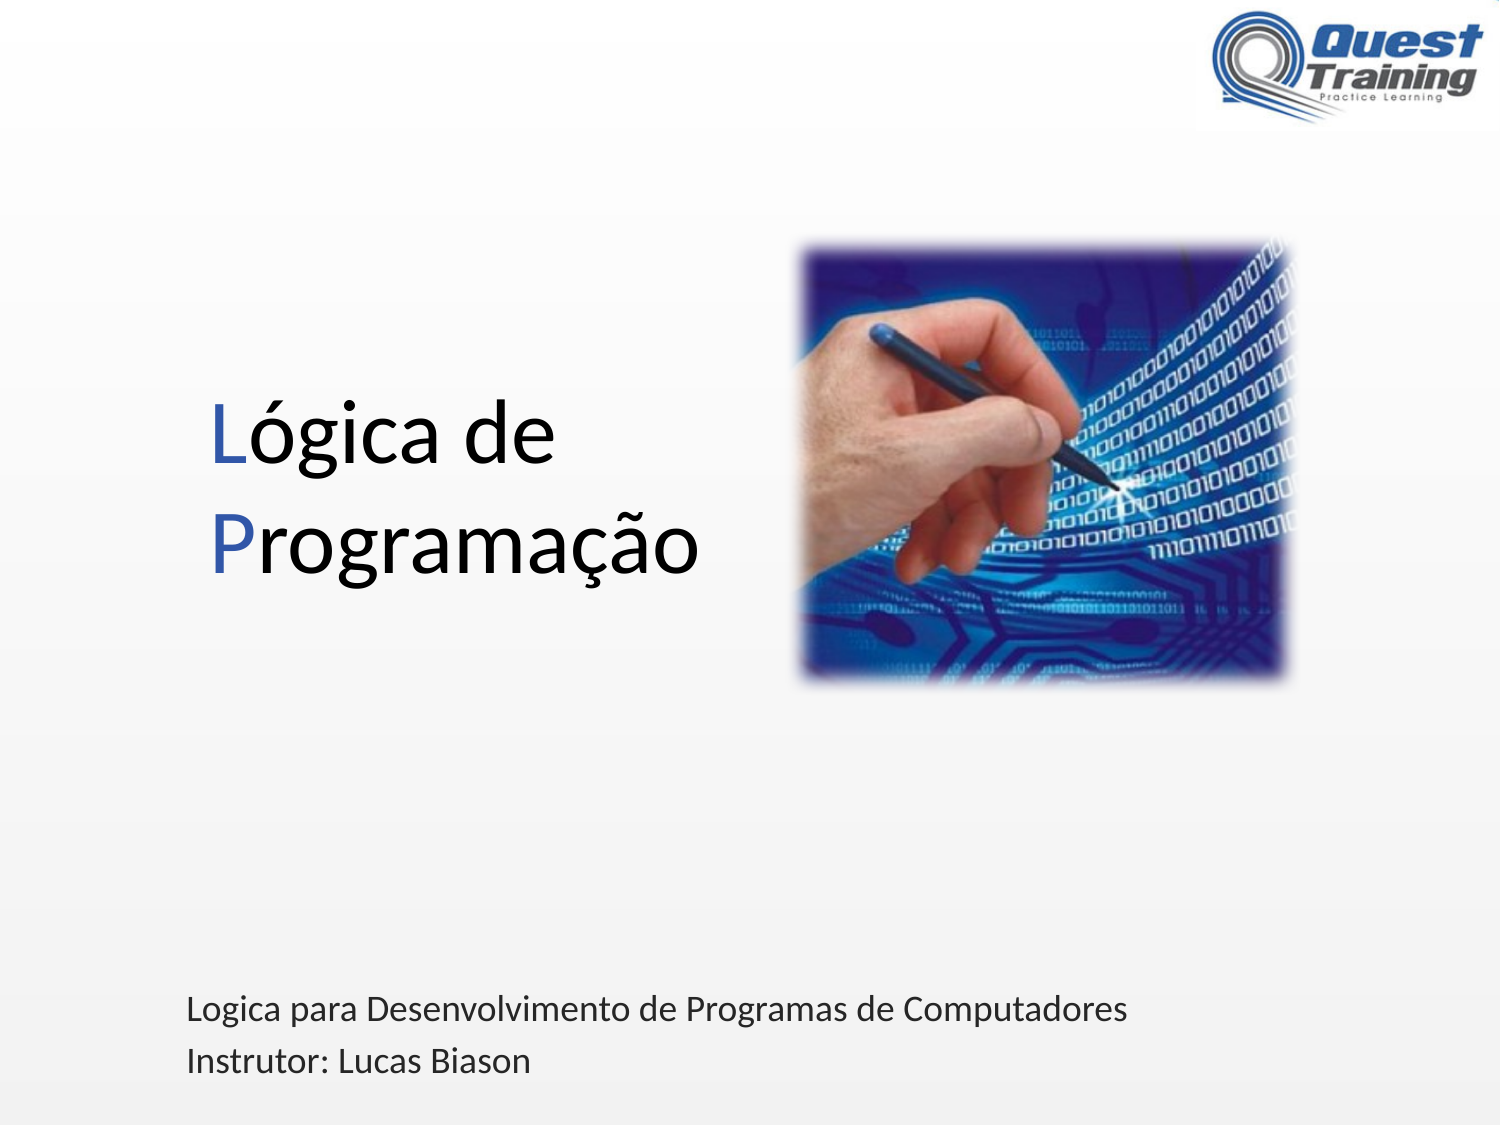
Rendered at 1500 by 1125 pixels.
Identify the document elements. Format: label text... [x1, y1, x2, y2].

title Lógica de Programação [194, 361, 739, 603]
picture [1196, 0, 1500, 132]
subtitle Logica para Desenvolvimento de Programas de Computadores Instrutor: Lucas Biason [171, 975, 1222, 1102]
picture [785, 231, 1302, 696]
